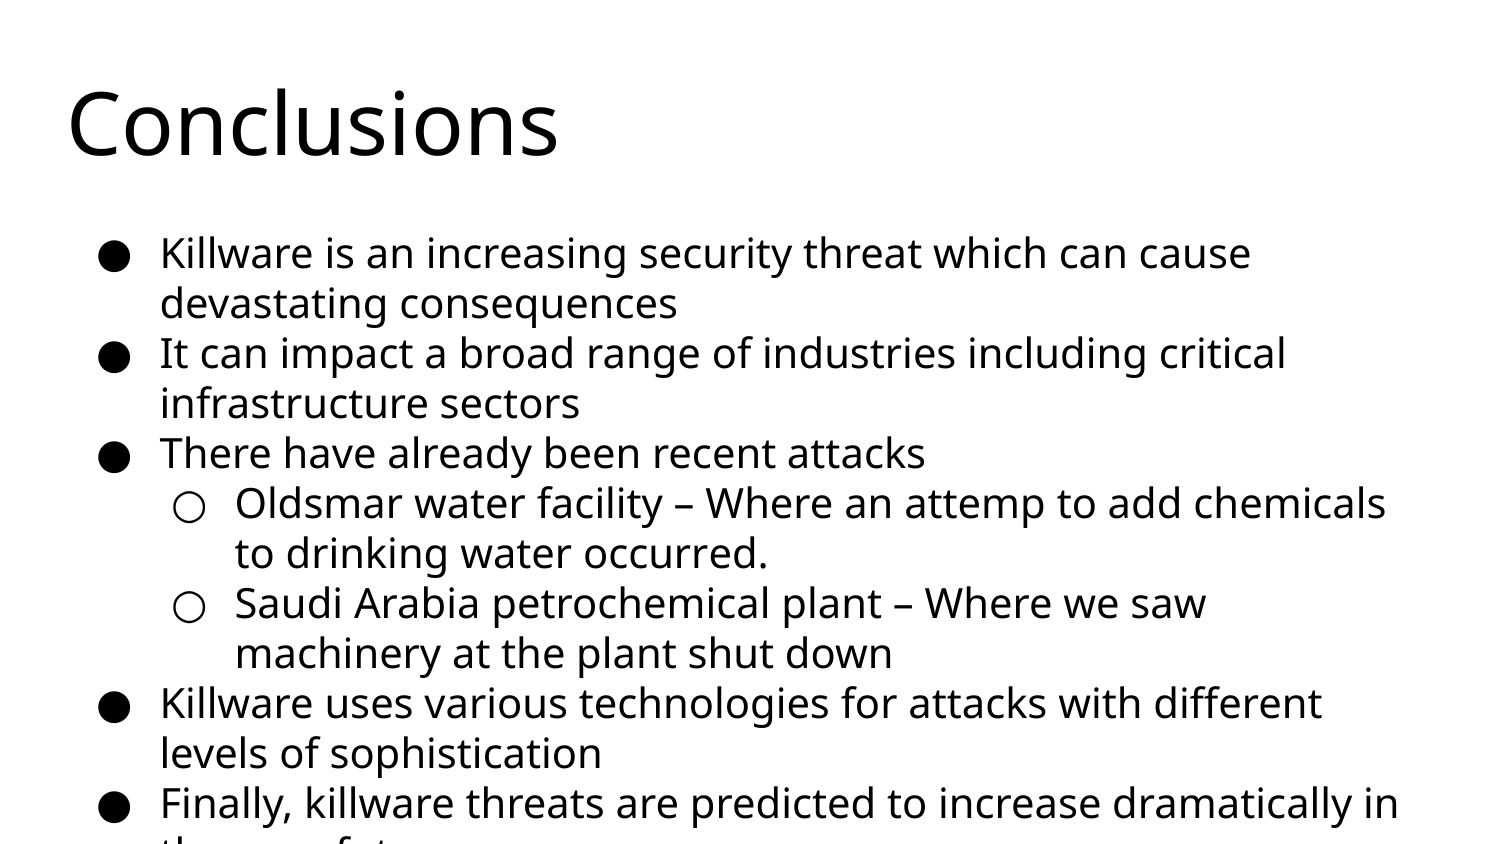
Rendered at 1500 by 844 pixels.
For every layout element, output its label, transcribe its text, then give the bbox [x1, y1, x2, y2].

title Conclusions [51, 51, 1449, 189]
text_box Killware is an increasing security threat which can cause devastating consequences It can impact a broad range of industries including critical infrastructure sectors There have already been recent attacks Oldsmar water facility – Where an attemp to add chemicals to drinking water occurred. Saudi Arabia petrochemical plant – Where we saw machinery at the plant shut down Killware uses various technologies for attacks with different levels of sophistication Finally, killware threats are predicted to increase dramatically in the near future [69, 211, 1424, 844]
